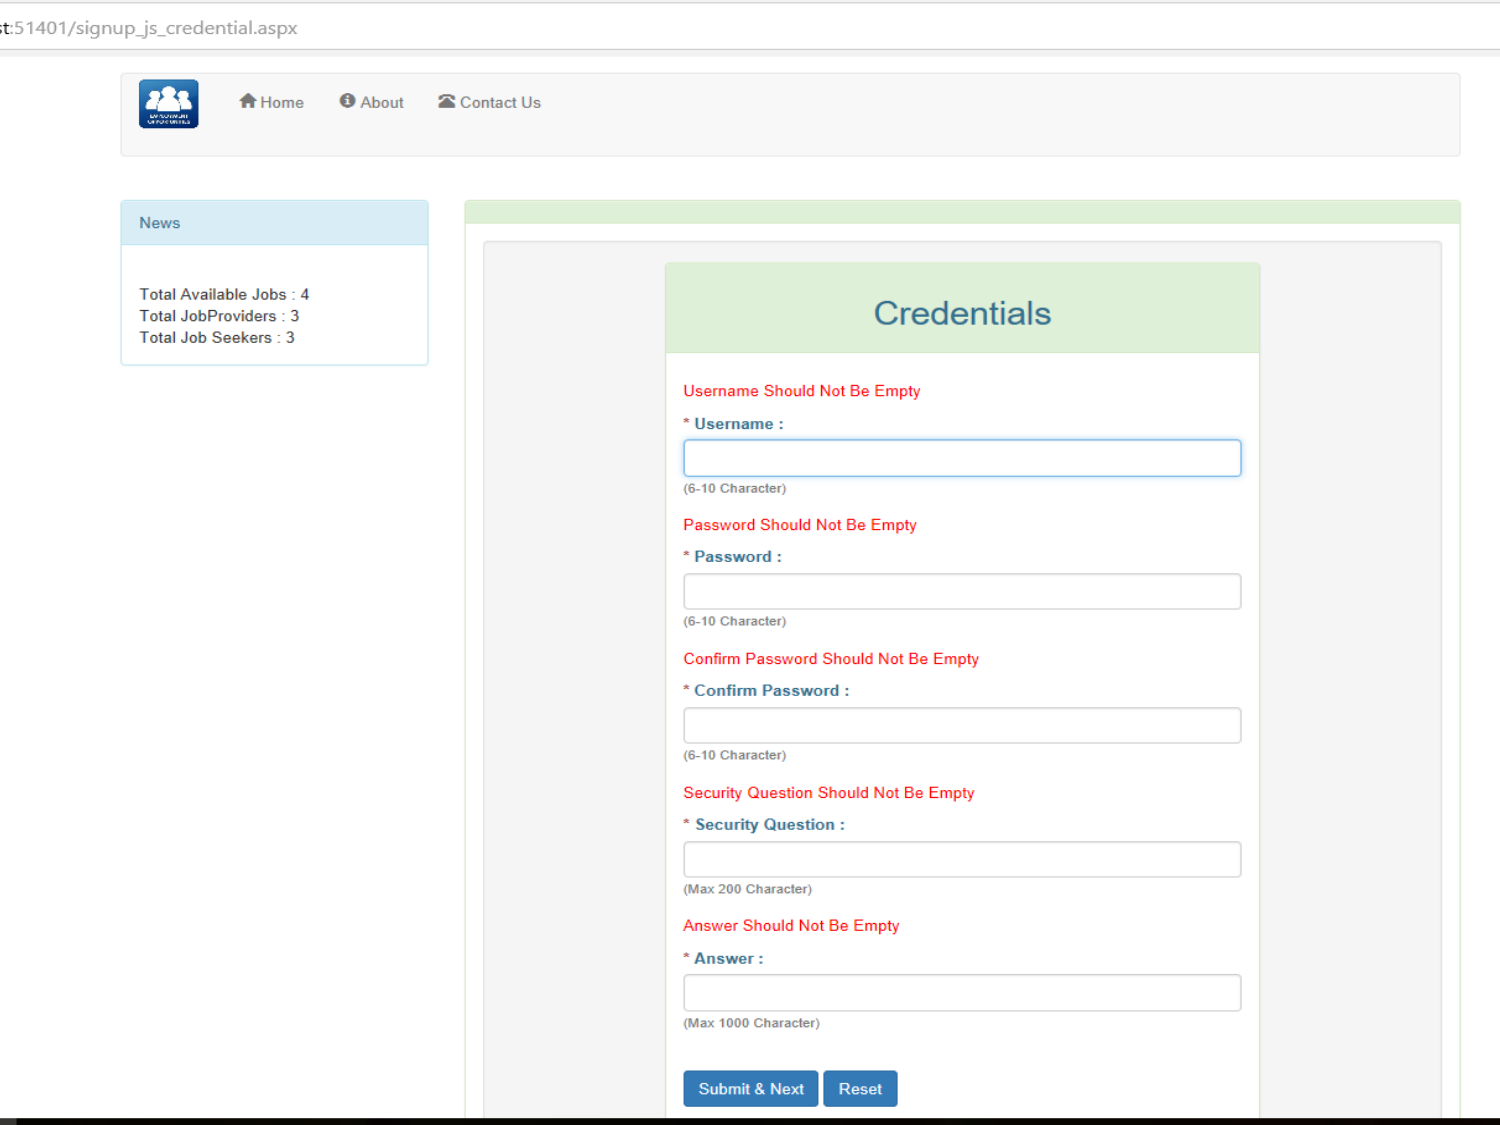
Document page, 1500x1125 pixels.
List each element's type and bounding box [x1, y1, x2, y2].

list [0, 0, 1500, 1125]
